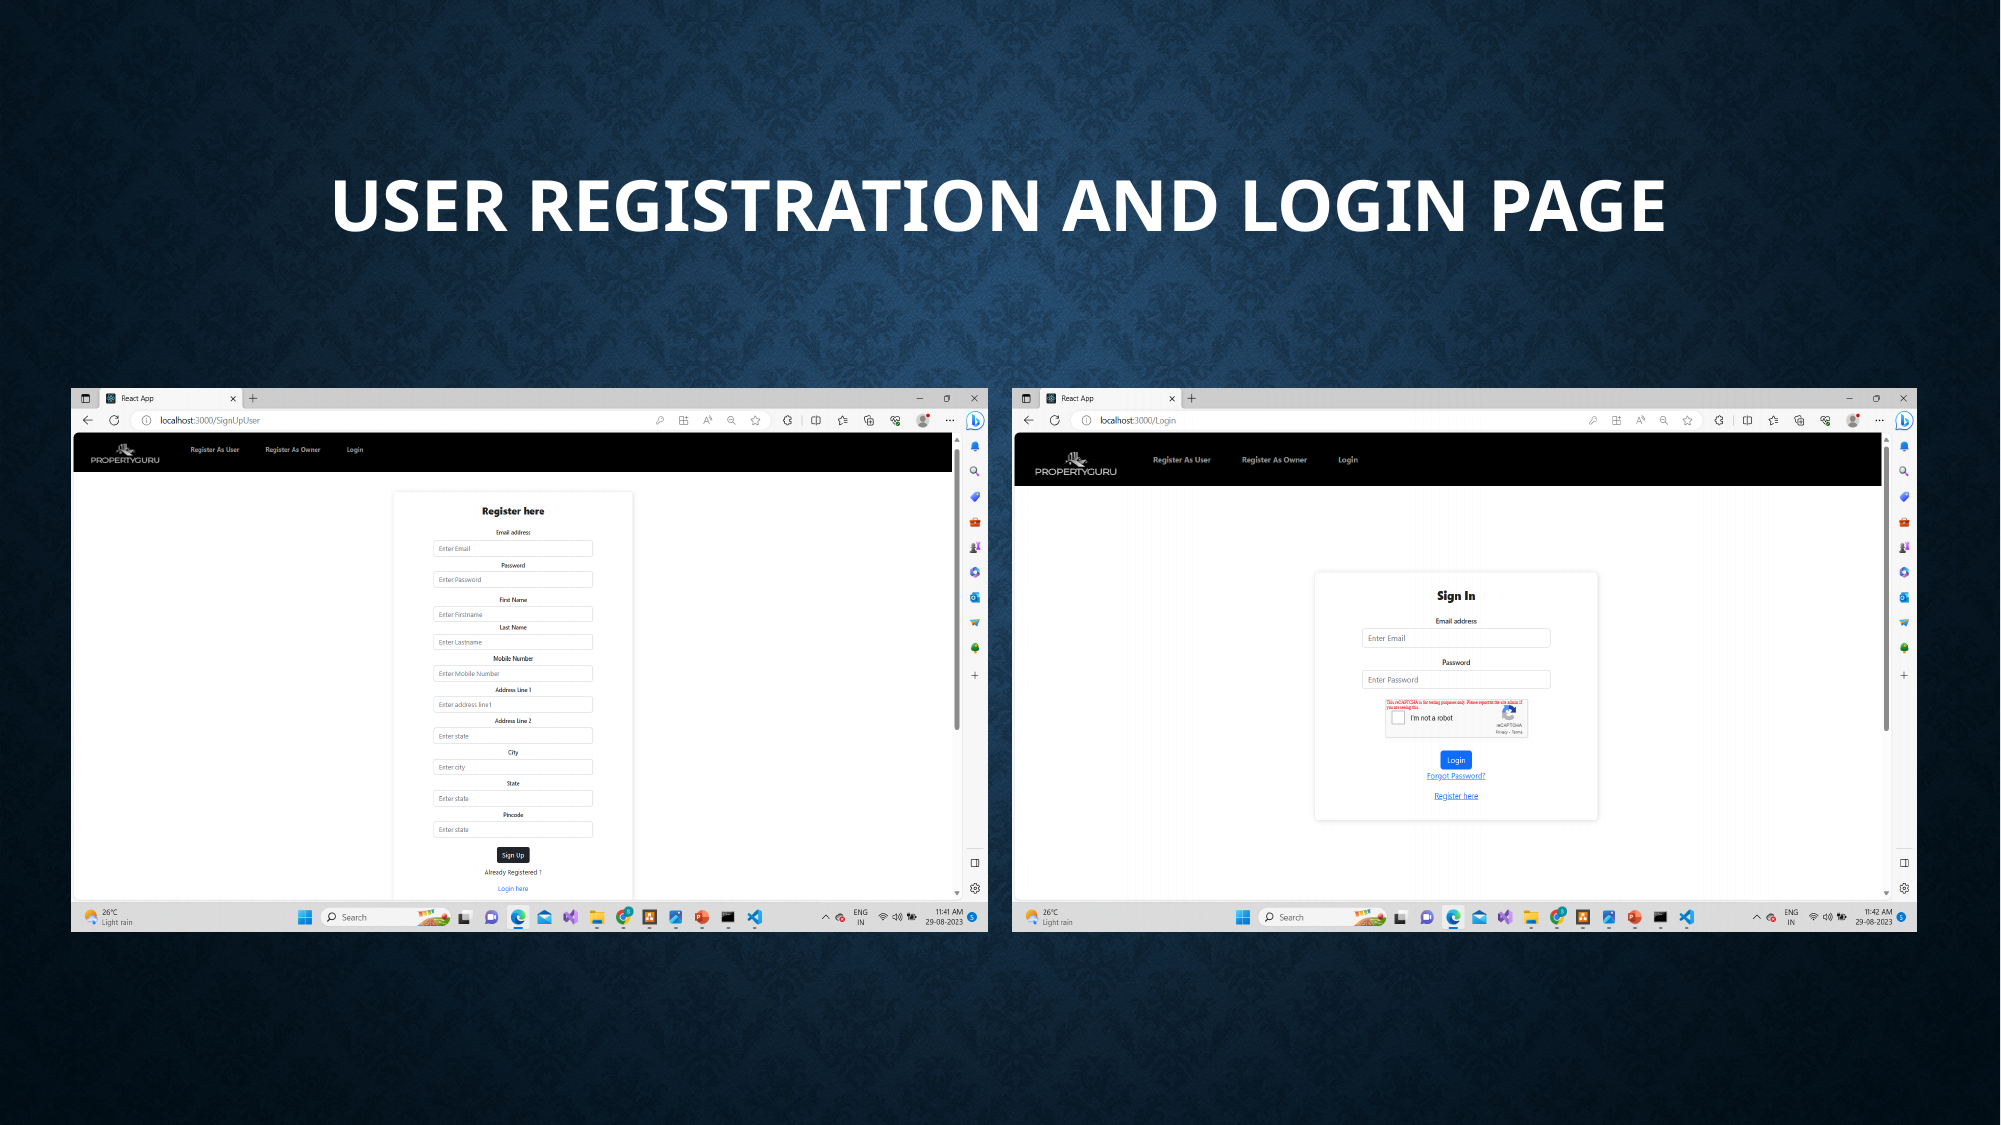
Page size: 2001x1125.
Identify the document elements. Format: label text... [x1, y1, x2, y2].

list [1012, 388, 1918, 933]
title User registration and login page [149, 99, 1849, 318]
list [71, 388, 988, 933]
